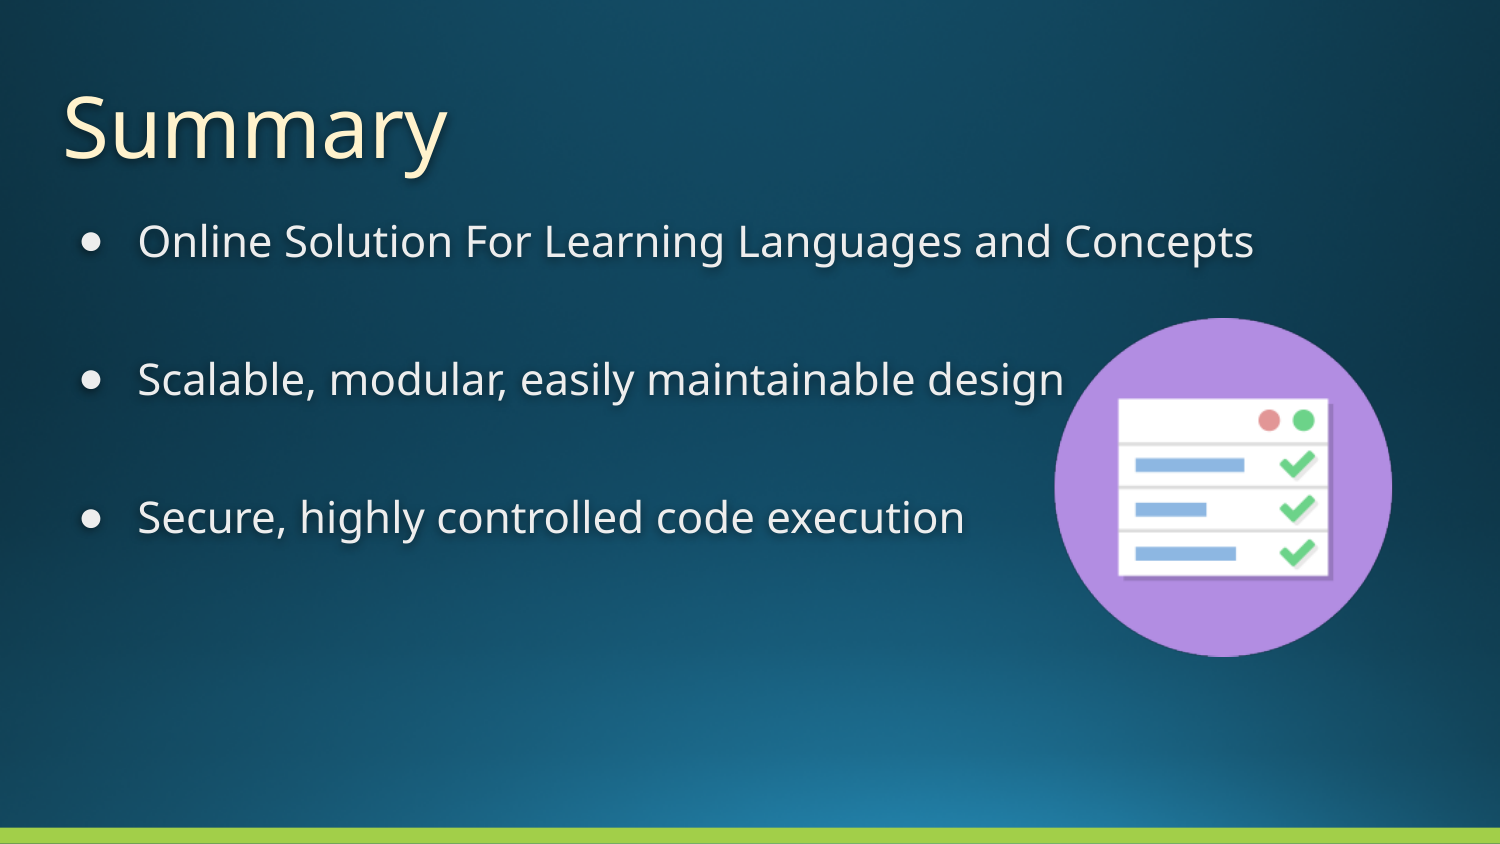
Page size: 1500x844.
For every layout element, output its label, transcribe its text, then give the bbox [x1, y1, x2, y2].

picture [0, 0, 1500, 827]
list Online Solution For Learning Languages and Concepts Scalable, modular, easily maintainable design Secure, highly controlled code execution [51, 207, 1449, 750]
title Summary [51, 72, 1449, 189]
